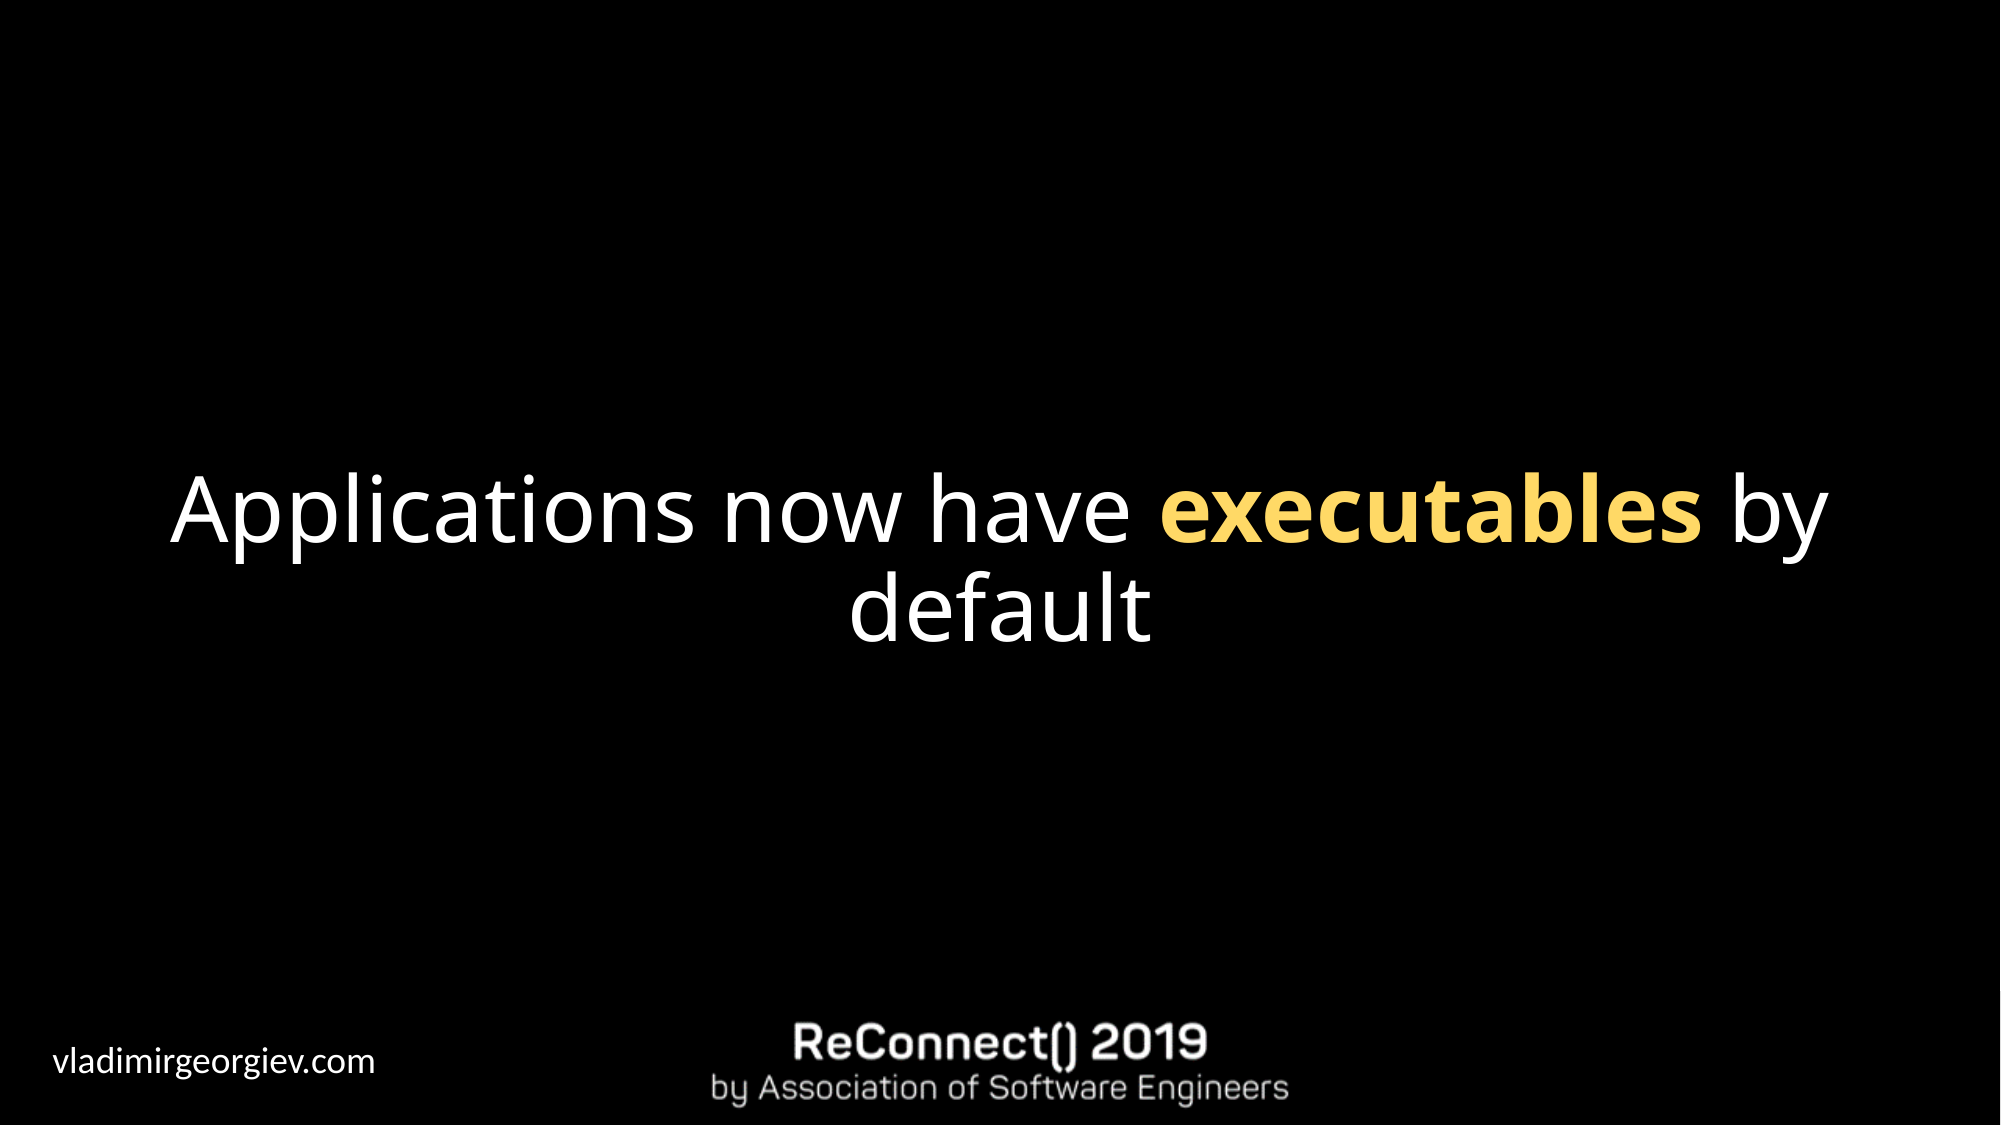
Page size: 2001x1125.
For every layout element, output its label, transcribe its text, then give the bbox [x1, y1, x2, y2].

picture [316, 992, 1684, 1125]
title Applications now have executables by default [137, 453, 1863, 672]
